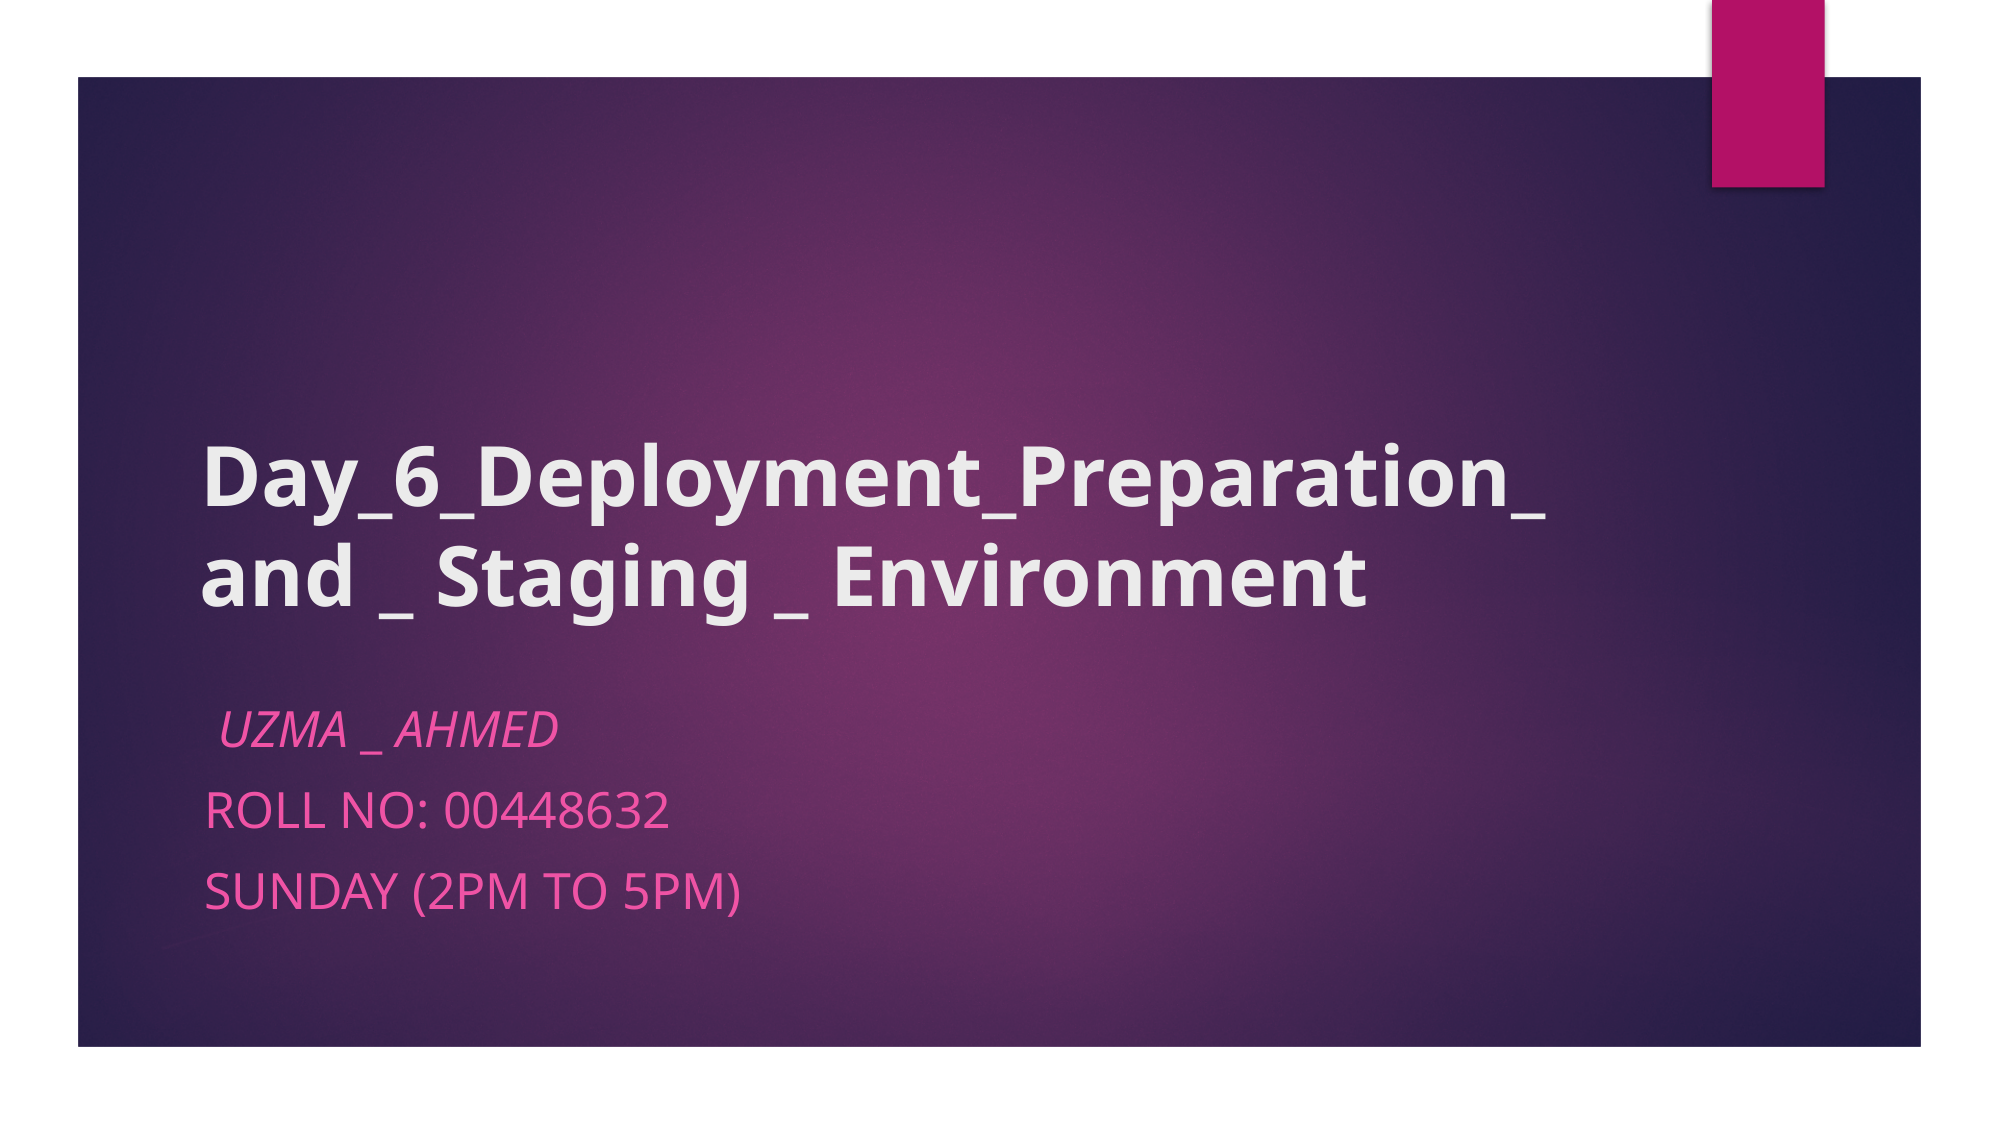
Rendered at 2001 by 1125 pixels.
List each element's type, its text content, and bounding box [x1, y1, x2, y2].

subtitle Uzma _ Ahmed Roll no: 00448632 Sunday (2pm to 5pm) [189, 690, 1638, 832]
title Day_6_Deployment_Preparation_ and _ Staging _ Environment [163, 191, 1611, 631]
